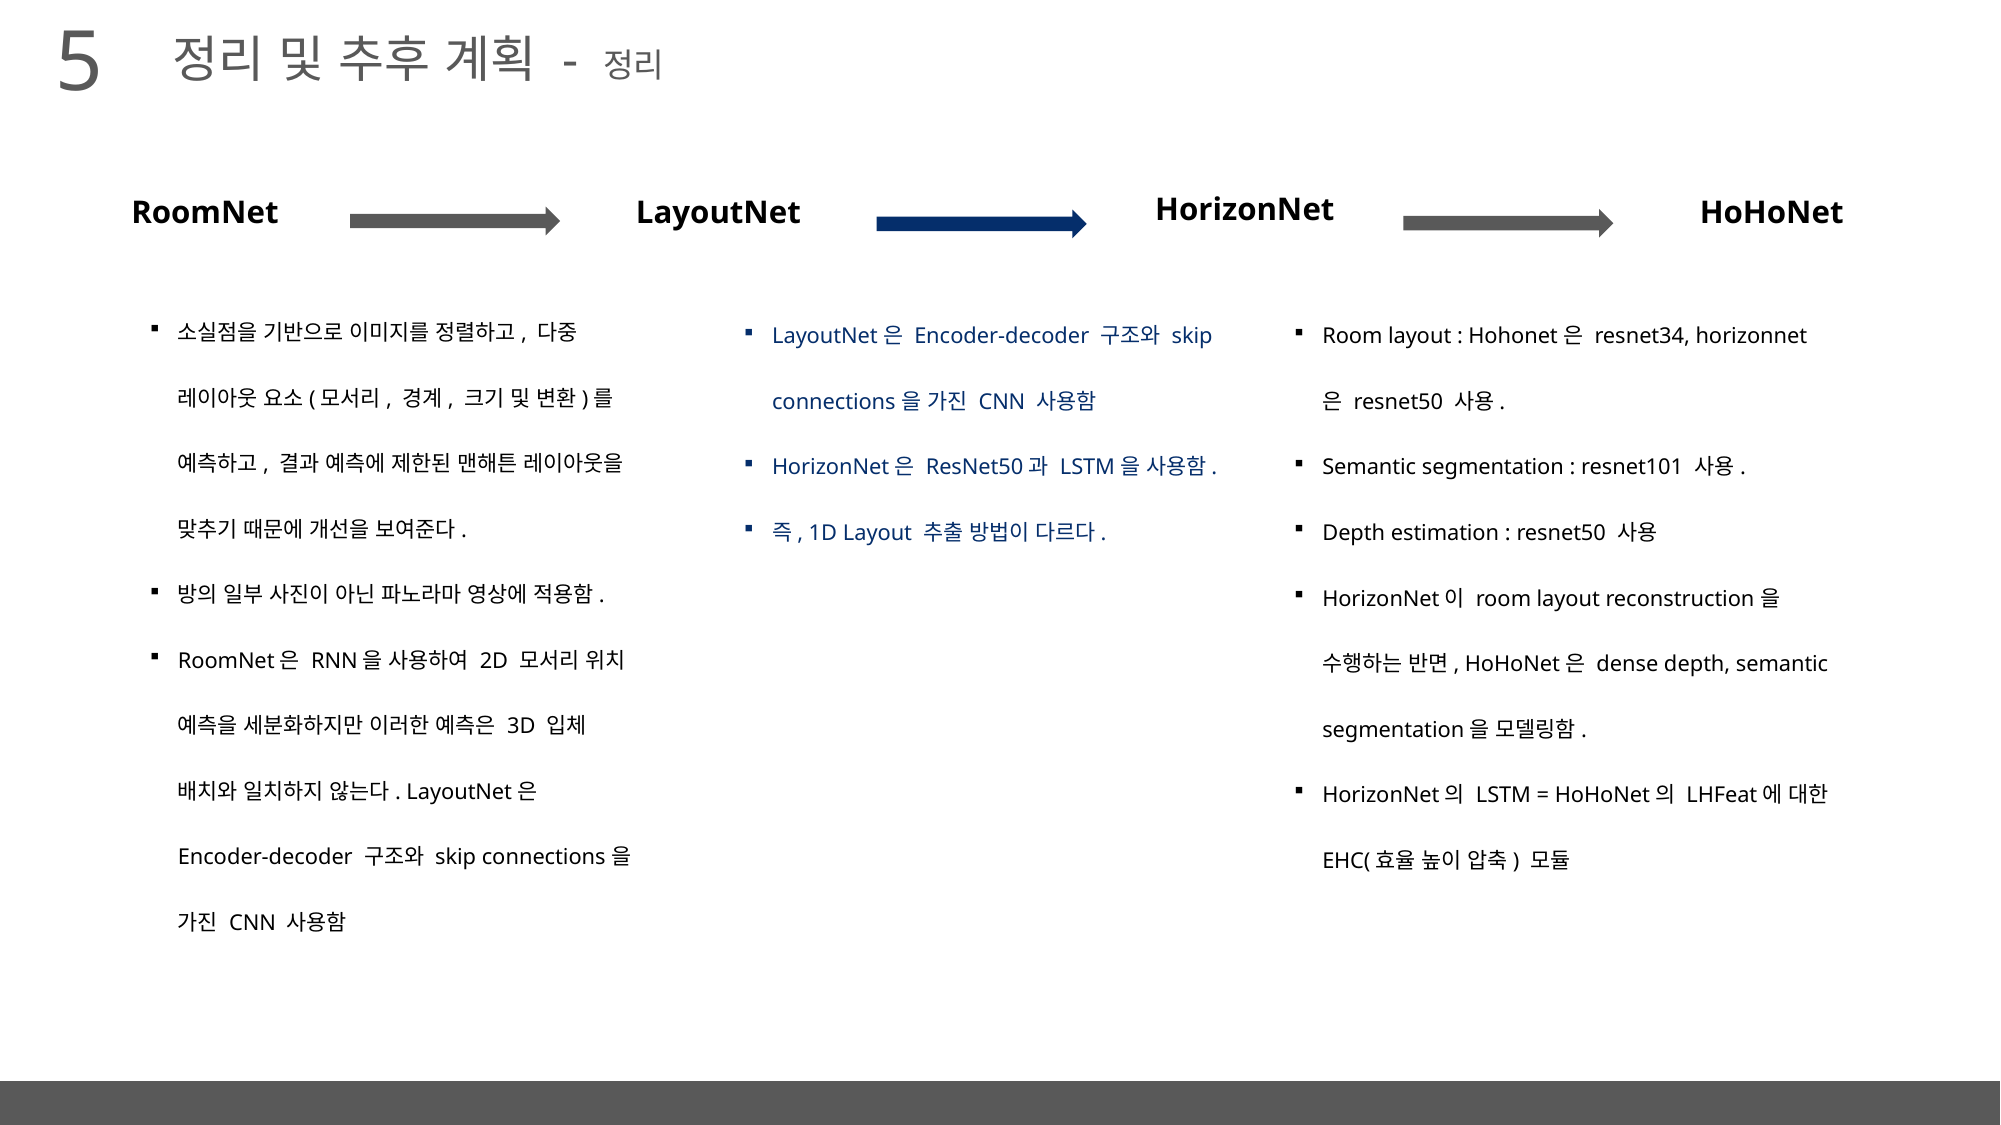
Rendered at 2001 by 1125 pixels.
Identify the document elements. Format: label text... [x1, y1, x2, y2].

text_box [875, 207, 1089, 241]
text_box [0, 1080, 2000, 1125]
text_box Room layout : Hohonet은 resnet34, horizonnet은 resnet50 사용. Semantic segmentation : resnet101 사용. Depth estimation : resnet50 사용 HorizonNet이 room layout reconstruction을 수행하는 반면, HoHoNet은 dense depth, semantic segmentation을 모델링함. HorizonNet의 LSTM = HoHoNet의 LHFeat에 대한 EHC(효율 높이 압축) 모듈 [1279, 275, 1844, 946]
text_box LayoutNet은 Encoder-decoder 구조와 skip connections을 가진 CNN 사용함 HorizonNet은 ResNet50과 LSTM을 사용함. 즉, 1D Layout 추출 방법이 다르다. [729, 275, 1246, 553]
text_box 소실점을 기반으로 이미지를 정렬하고, 다중 레이아웃 요소(모서리, 경계, 크기 및 변환)를 예측하고, 결과 예측에 제한된 맨해튼 레이아웃을 맞추기 때문에 개선을 보여준다. 방의 일부 사진이 아닌 파노라마 영상에 적용함. RoomNet은 RNN을 사용하여 2D 모서리 위치 예측을 세분화하지만 이러한 예측은 3D 입체 배치와 일치하지 않는다. LayoutNet은 Encoder-decoder 구조와 skip connections을 가진 CNN 사용함 [135, 272, 651, 943]
text_box 5 [23, 0, 135, 115]
text_box HorizonNet [1140, 182, 1351, 235]
text_box HoHoNet [1666, 185, 1877, 238]
text_box RoomNet [113, 185, 297, 238]
text_box [349, 204, 562, 238]
text_box [1402, 206, 1615, 241]
text_box 정리 및 추후 계획 - 정리 [157, 20, 1257, 95]
text_box LayoutNet [613, 185, 824, 238]
